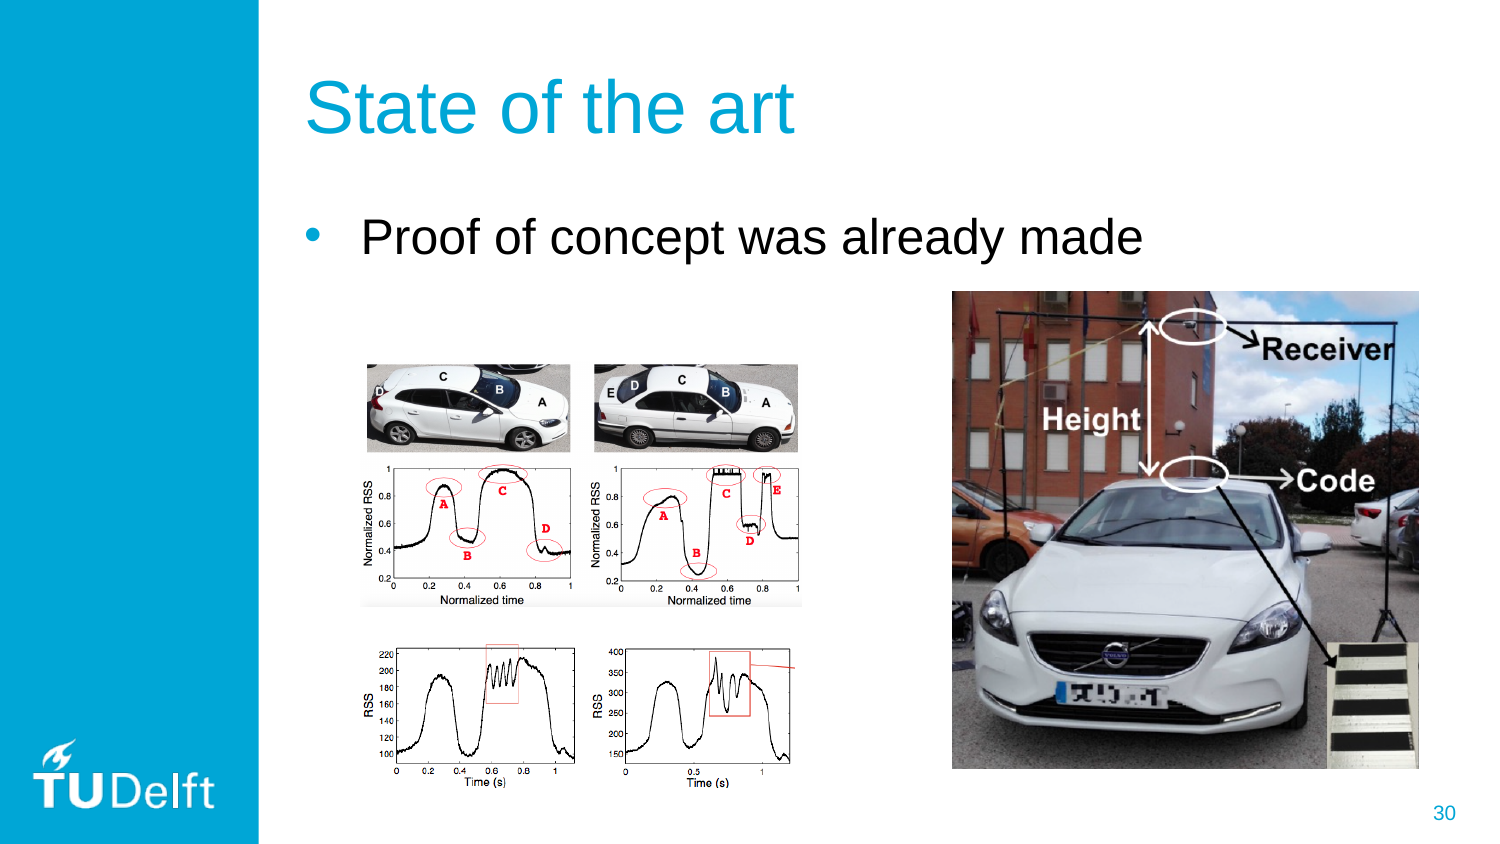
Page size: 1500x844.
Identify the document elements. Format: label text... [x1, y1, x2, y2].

picture [952, 290, 1419, 769]
title State of the art [289, 33, 1455, 175]
picture [360, 361, 803, 607]
picture [360, 644, 795, 792]
list Proof of concept was already made [289, 196, 1455, 769]
